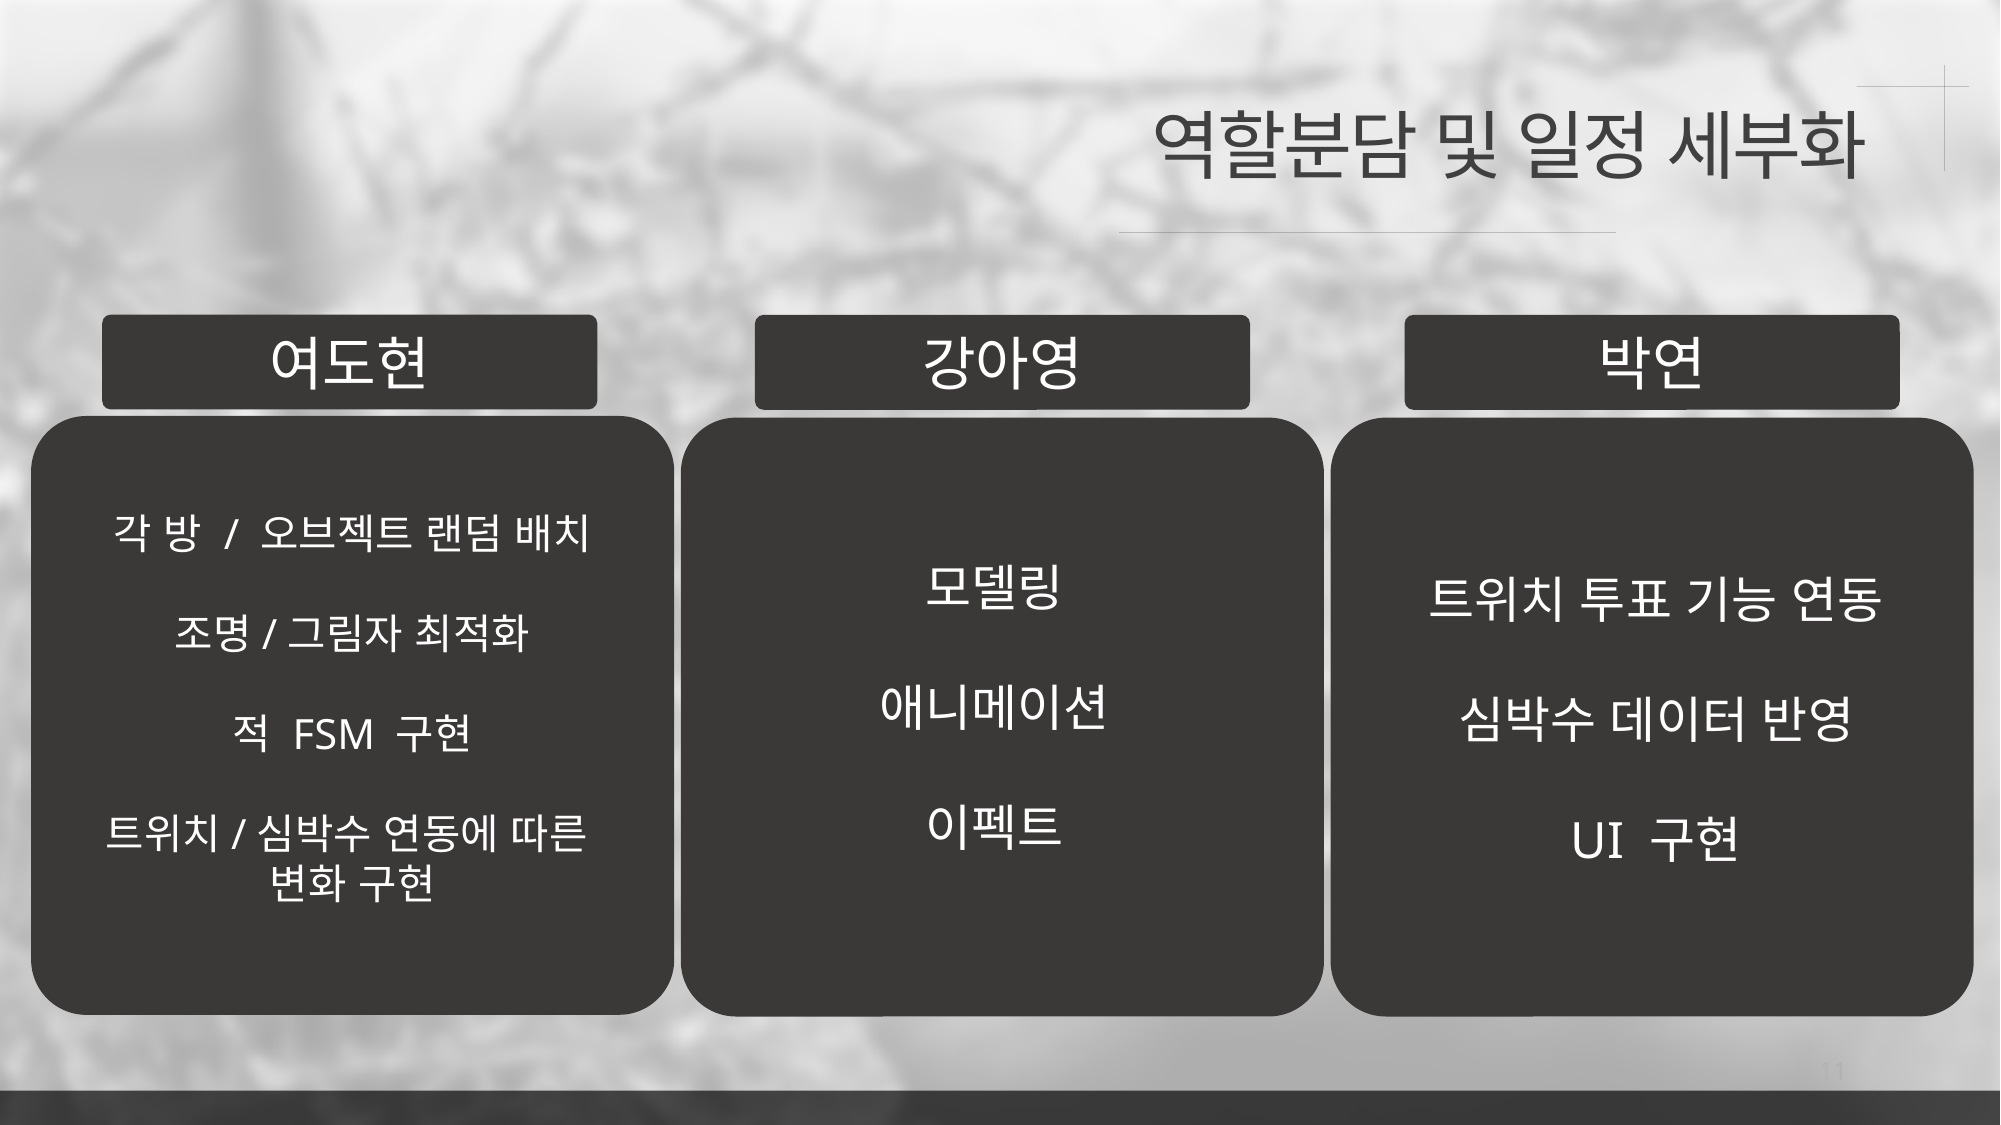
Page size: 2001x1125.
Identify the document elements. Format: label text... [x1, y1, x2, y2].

text_box [1329, 416, 1975, 1018]
text_box [30, 414, 676, 1016]
text_box [679, 864, 1325, 1018]
text_box 각 방 / 오브젝트 랜덤 배치 조명/그림자 최적화 적 FSM 구현 트위치/심박수 연동에 따른 변화 구현 [47, 500, 658, 966]
picture [0, 0, 2000, 1125]
slide_number 11 [1412, 1042, 1863, 1103]
text_box 여도현 [101, 313, 599, 411]
text_box 강아영 [753, 313, 1252, 411]
text_box 박연 [1403, 313, 1901, 411]
text_box 역할분담 및 일정 세부화 [1136, 91, 1883, 196]
text_box 모델링 애니메이션 이펙트 [663, 549, 1326, 864]
text_box 트위치 투표 기능 연동 심박수 데이터 반영 UI 구현 [1343, 560, 1969, 876]
text_box [679, 416, 1325, 549]
